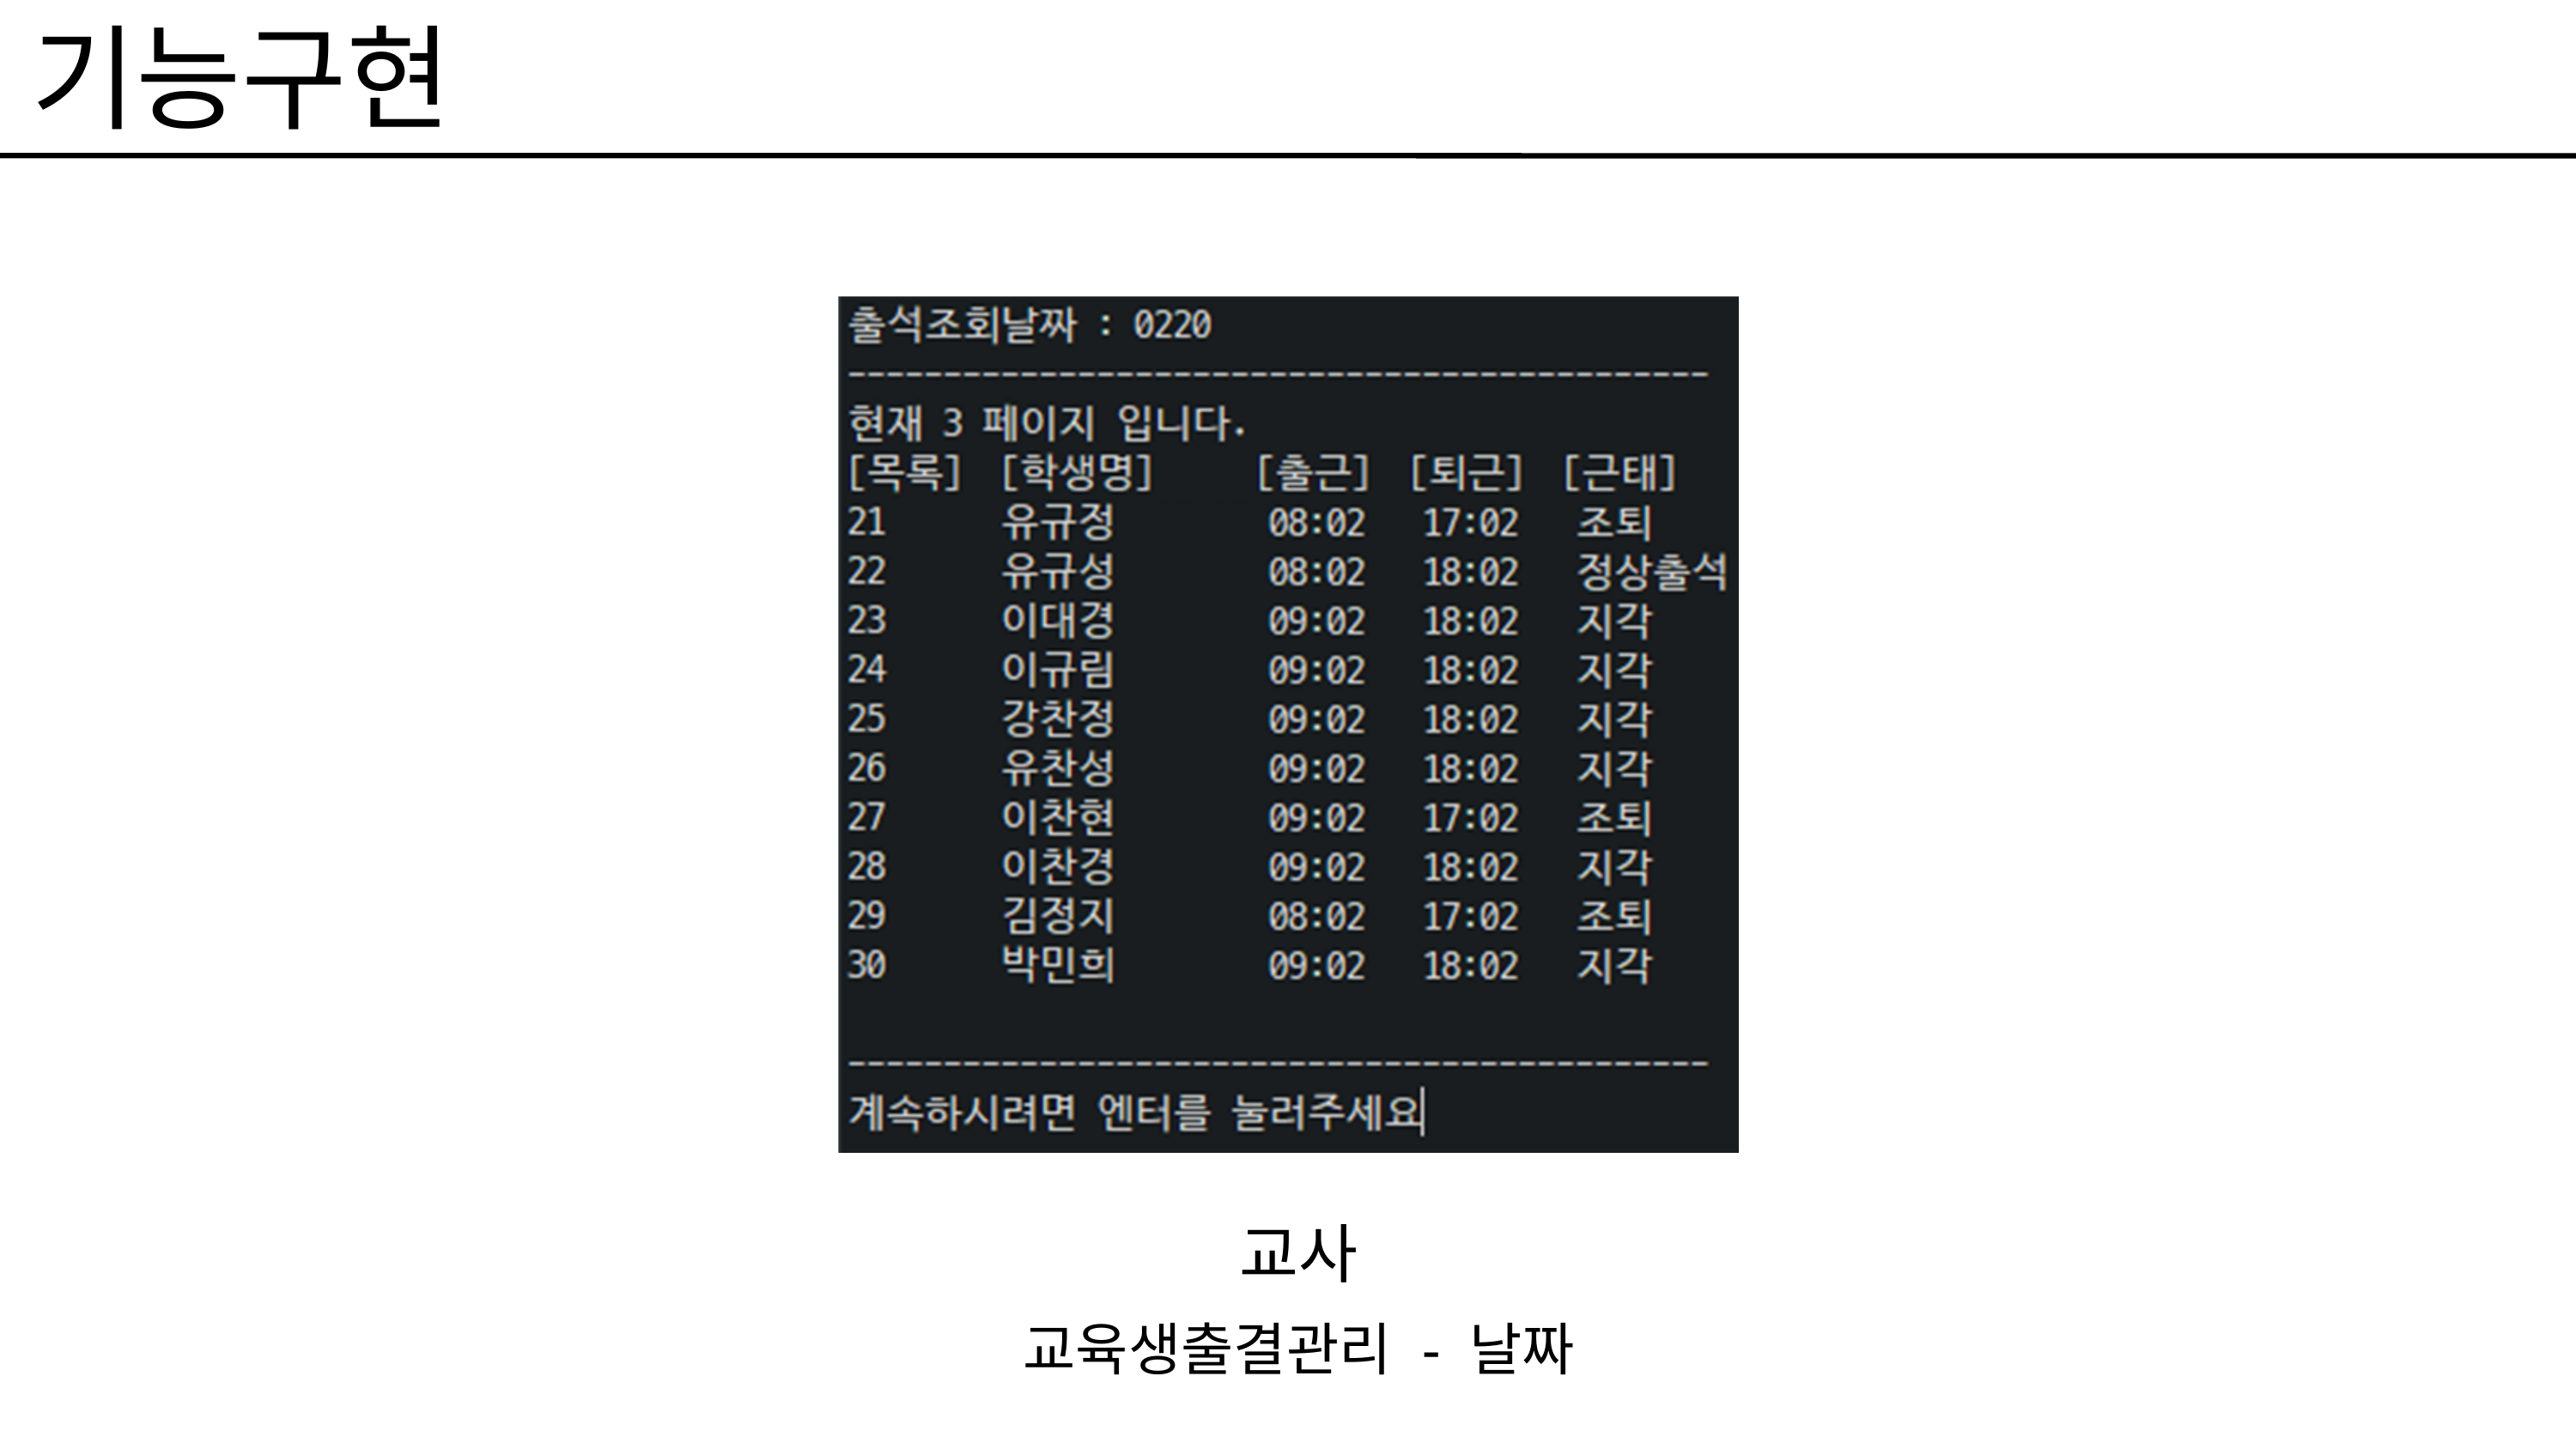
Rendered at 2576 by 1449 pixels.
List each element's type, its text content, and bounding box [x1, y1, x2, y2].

picture [837, 295, 1739, 1154]
text_box 기능구현 [0, 0, 483, 150]
text_box 교육생출결관리 - 날짜 [858, 1306, 1740, 1401]
text_box 교사 [975, 1207, 1622, 1286]
